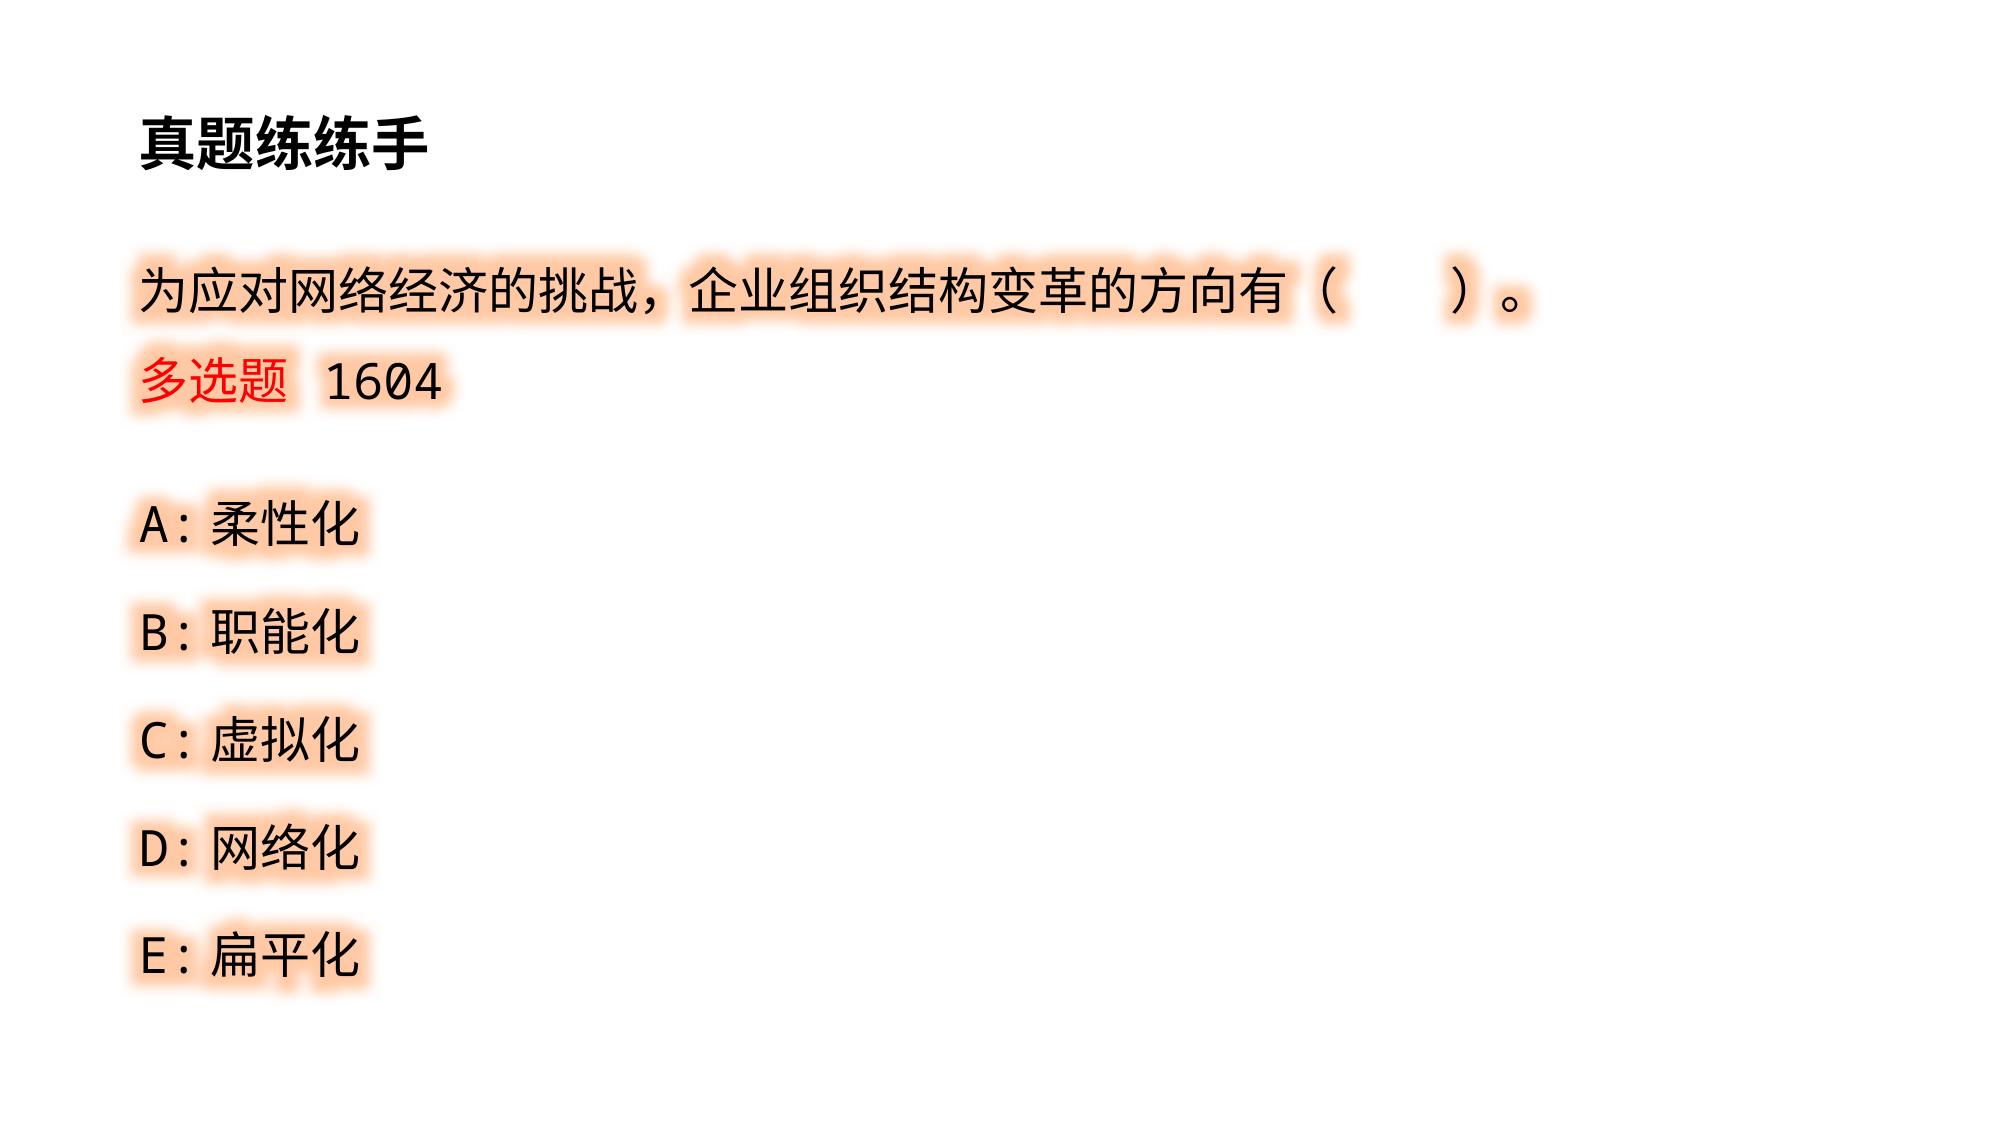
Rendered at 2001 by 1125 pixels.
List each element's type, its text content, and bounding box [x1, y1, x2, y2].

table_cell 激励需求理论 [117, 216, 1843, 1051]
text_box 为应对网络经济的挑战，企业组织结构变革的方向有（ ）。 多选题 1604 A:柔性化 B:职能化 C:虚拟化 D:网络化 E:扁平化 [120, 219, 1839, 1047]
text_box 真题练练手 [120, 97, 1568, 187]
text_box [113, 212, 1847, 1055]
